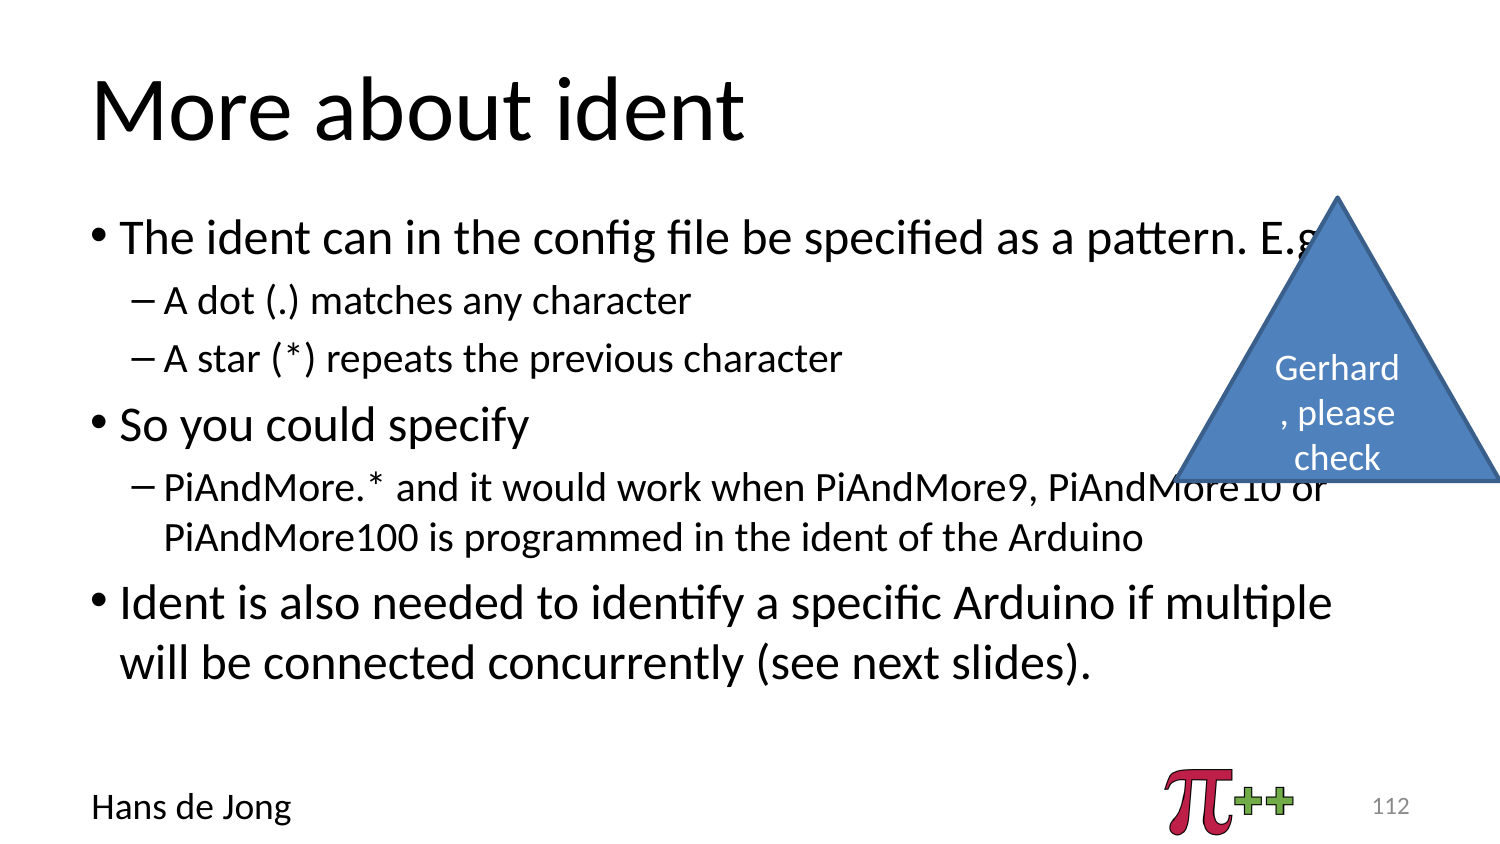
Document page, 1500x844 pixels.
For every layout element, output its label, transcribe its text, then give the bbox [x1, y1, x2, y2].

title More about ident [75, 33, 1425, 175]
list The ident can in the config file be specified as a pattern. E.g.: A dot (.) matches any character A star (*) repeats the previous character So you could specify PiAndMore.* and it would work when PiAndMore9, PiAndMore10 or PiAndMore100 is programmed in the ident of the Arduino Ident is also needed to identify a specific Arduino if multiple will be connected concurrently (see next slides). [75, 196, 1425, 754]
slide_number 112 [1340, 782, 1425, 827]
text_box Gerhard, please check [1173, 195, 1500, 484]
picture [1163, 768, 1294, 836]
